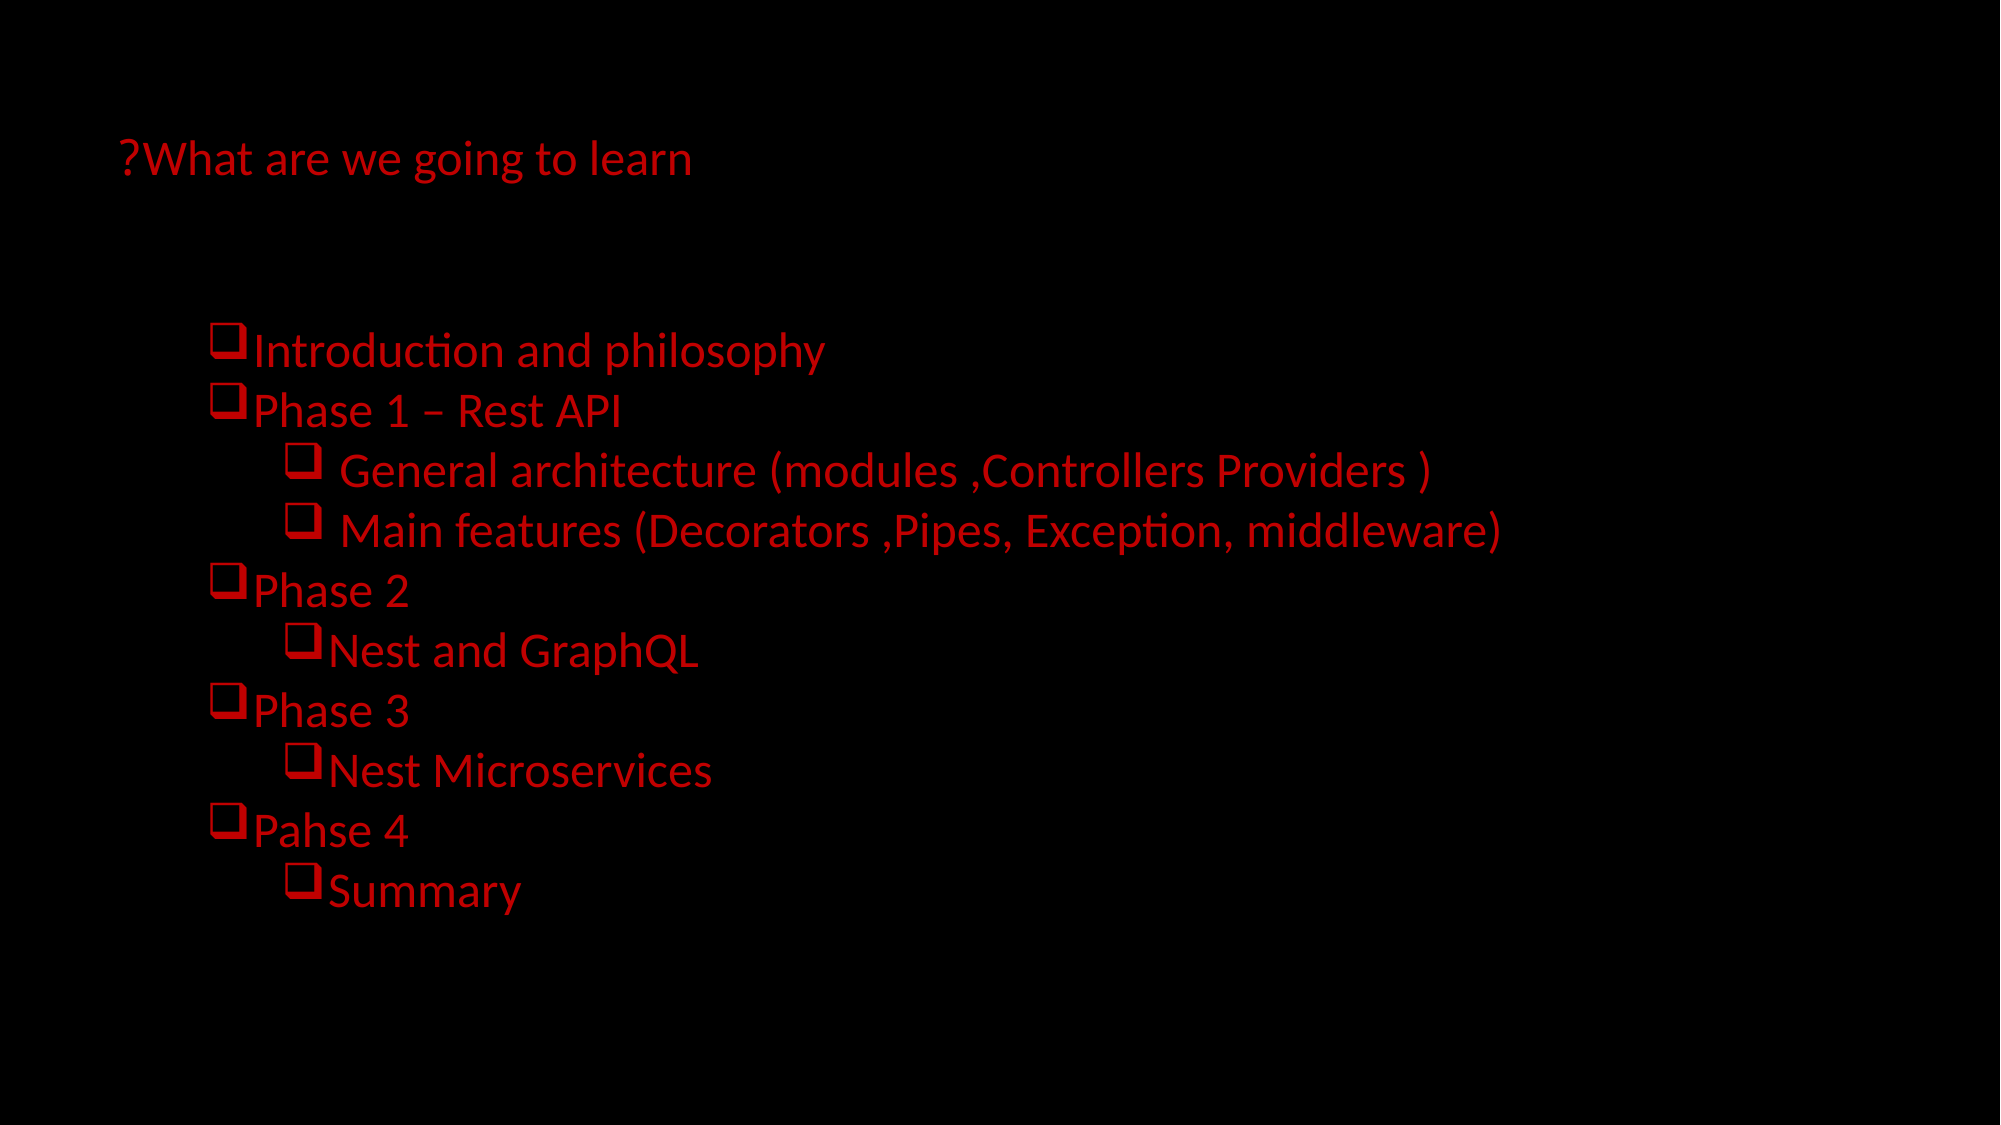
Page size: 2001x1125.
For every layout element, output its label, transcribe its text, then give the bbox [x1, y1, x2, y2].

text_box What are we going to learn? [101, 118, 1435, 193]
text_box Introduction and philosophy Phase 1 – Rest API General architecture (modules ,Controllers Providers ) Main features (Decorators ,Pipes, Exception, middleware) Phase 2 Nest and GraphQL Phase 3 Nest Microservices Pahse 4 Summary [191, 309, 1899, 925]
